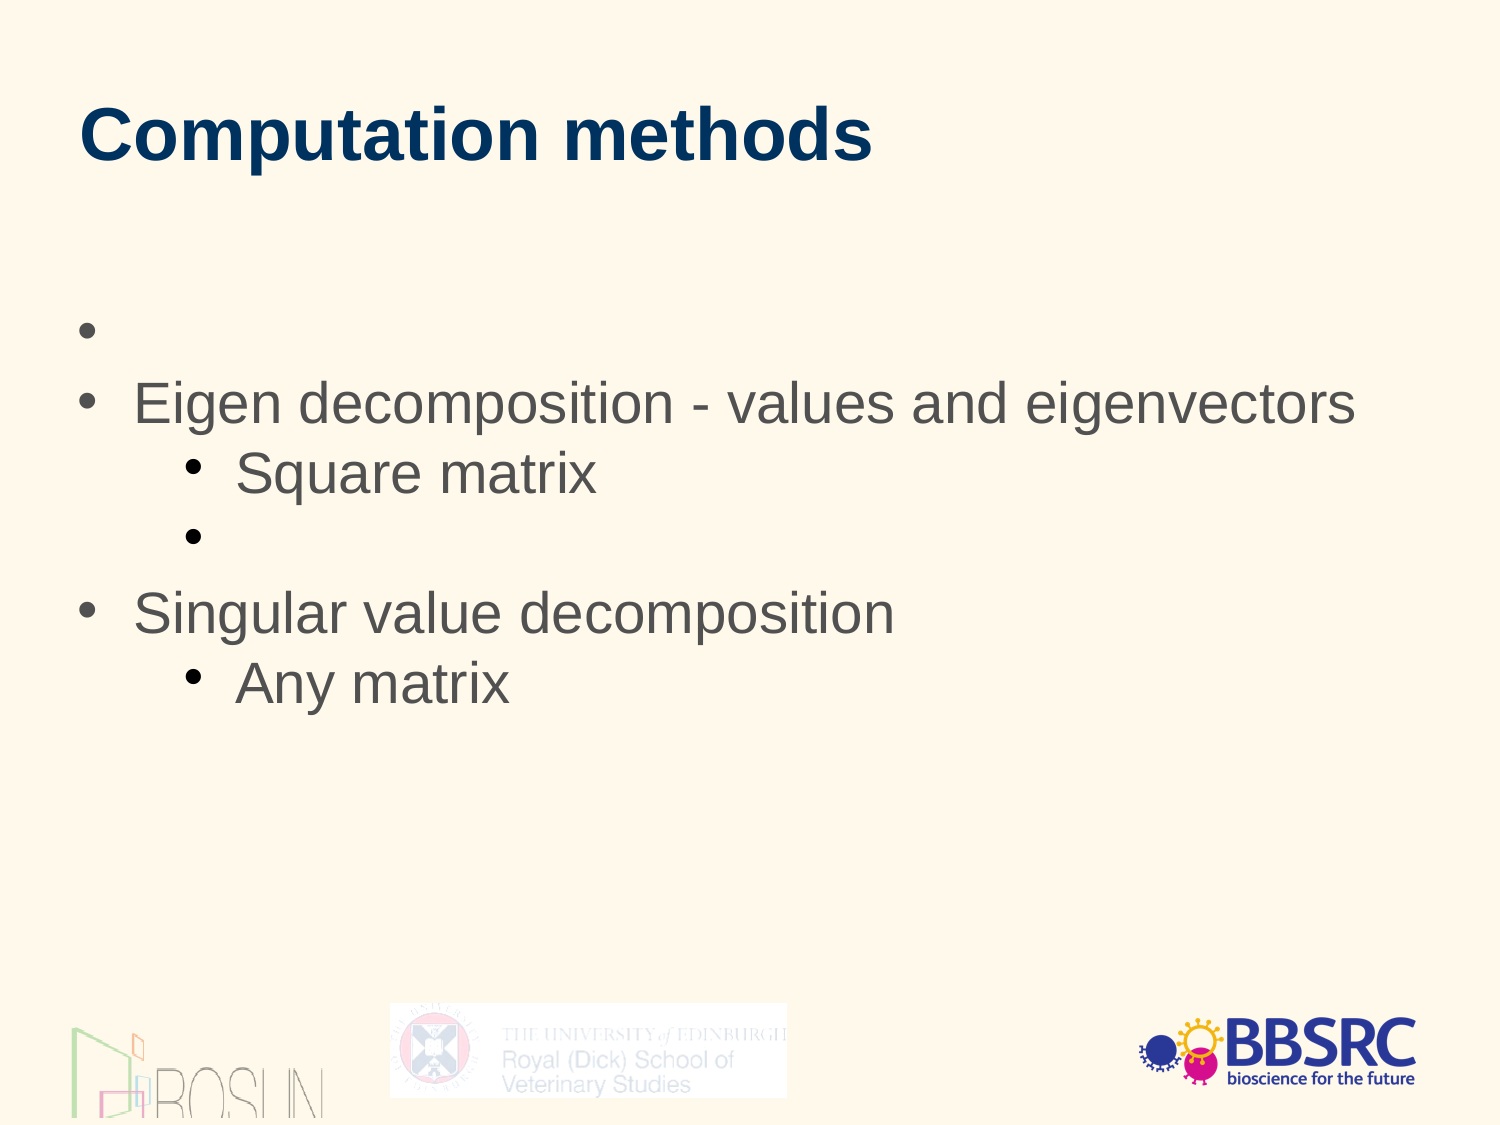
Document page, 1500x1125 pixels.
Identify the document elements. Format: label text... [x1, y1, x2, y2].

picture [64, 975, 336, 1118]
picture [1137, 1014, 1416, 1092]
text_box Computation methods [64, 78, 1425, 185]
text_box Eigen decomposition - values and eigenvectors Square matrix Singular value decomposition Any matrix [62, 287, 1425, 975]
